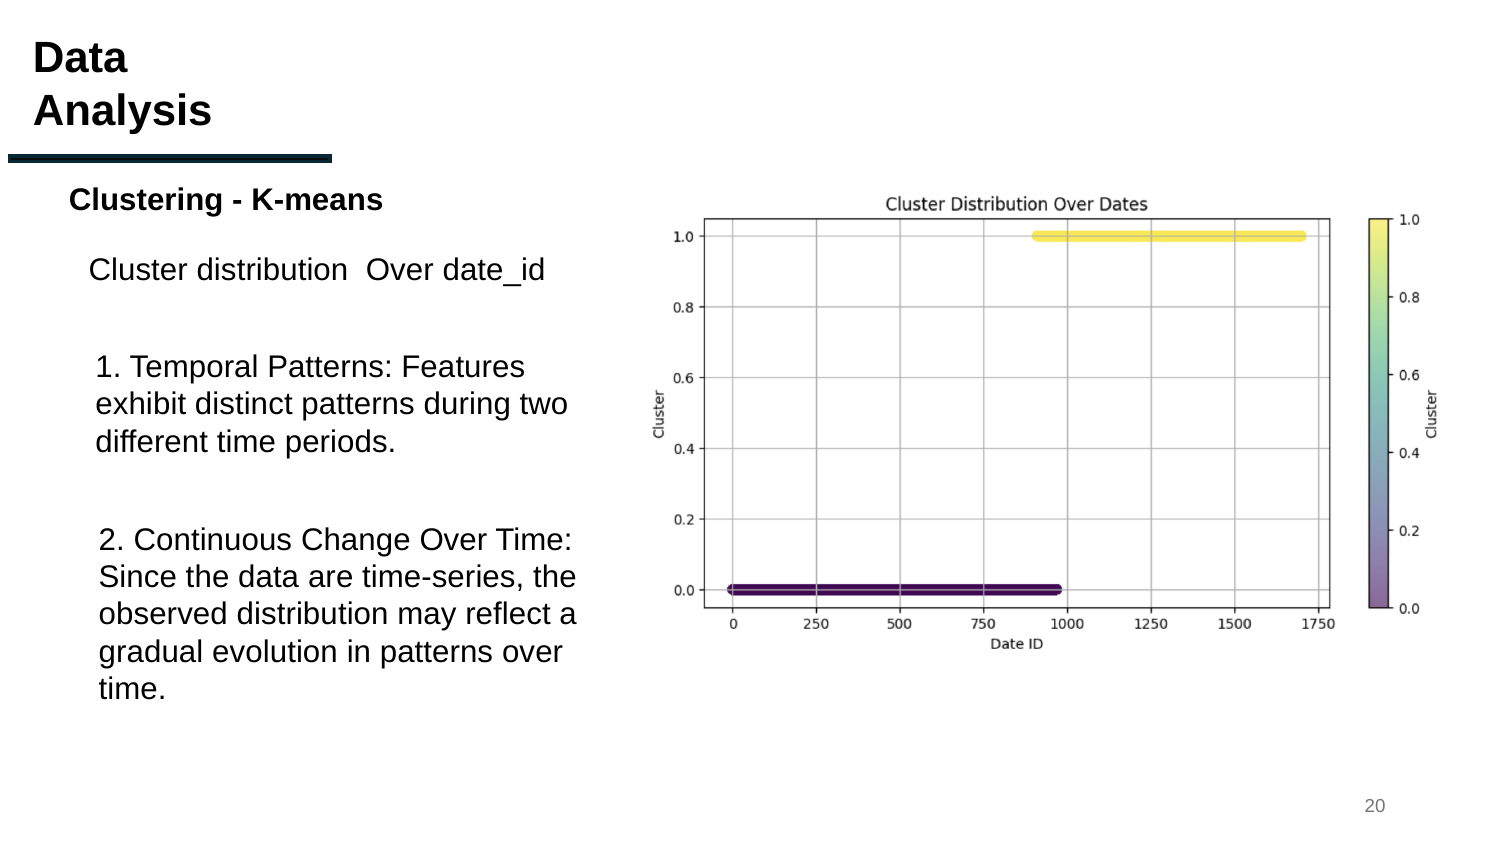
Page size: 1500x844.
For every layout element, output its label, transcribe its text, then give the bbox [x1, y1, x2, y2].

text_box Data Analysis [21, 23, 318, 140]
text_box Cluster distribution Over date_id [77, 244, 597, 293]
text_box 1. Temporal Patterns: Features exhibit distinct patterns during two different time periods. [84, 340, 604, 465]
text_box Clustering - K-means [57, 173, 577, 223]
text_box [9, 155, 330, 162]
picture [616, 187, 1500, 664]
slide_number 20 [1059, 782, 1397, 827]
text_box 2. Continuous Change Over Time: Since the data are time-series, the observed distribution may reflect a gradual evolution in patterns over time. [87, 513, 607, 712]
